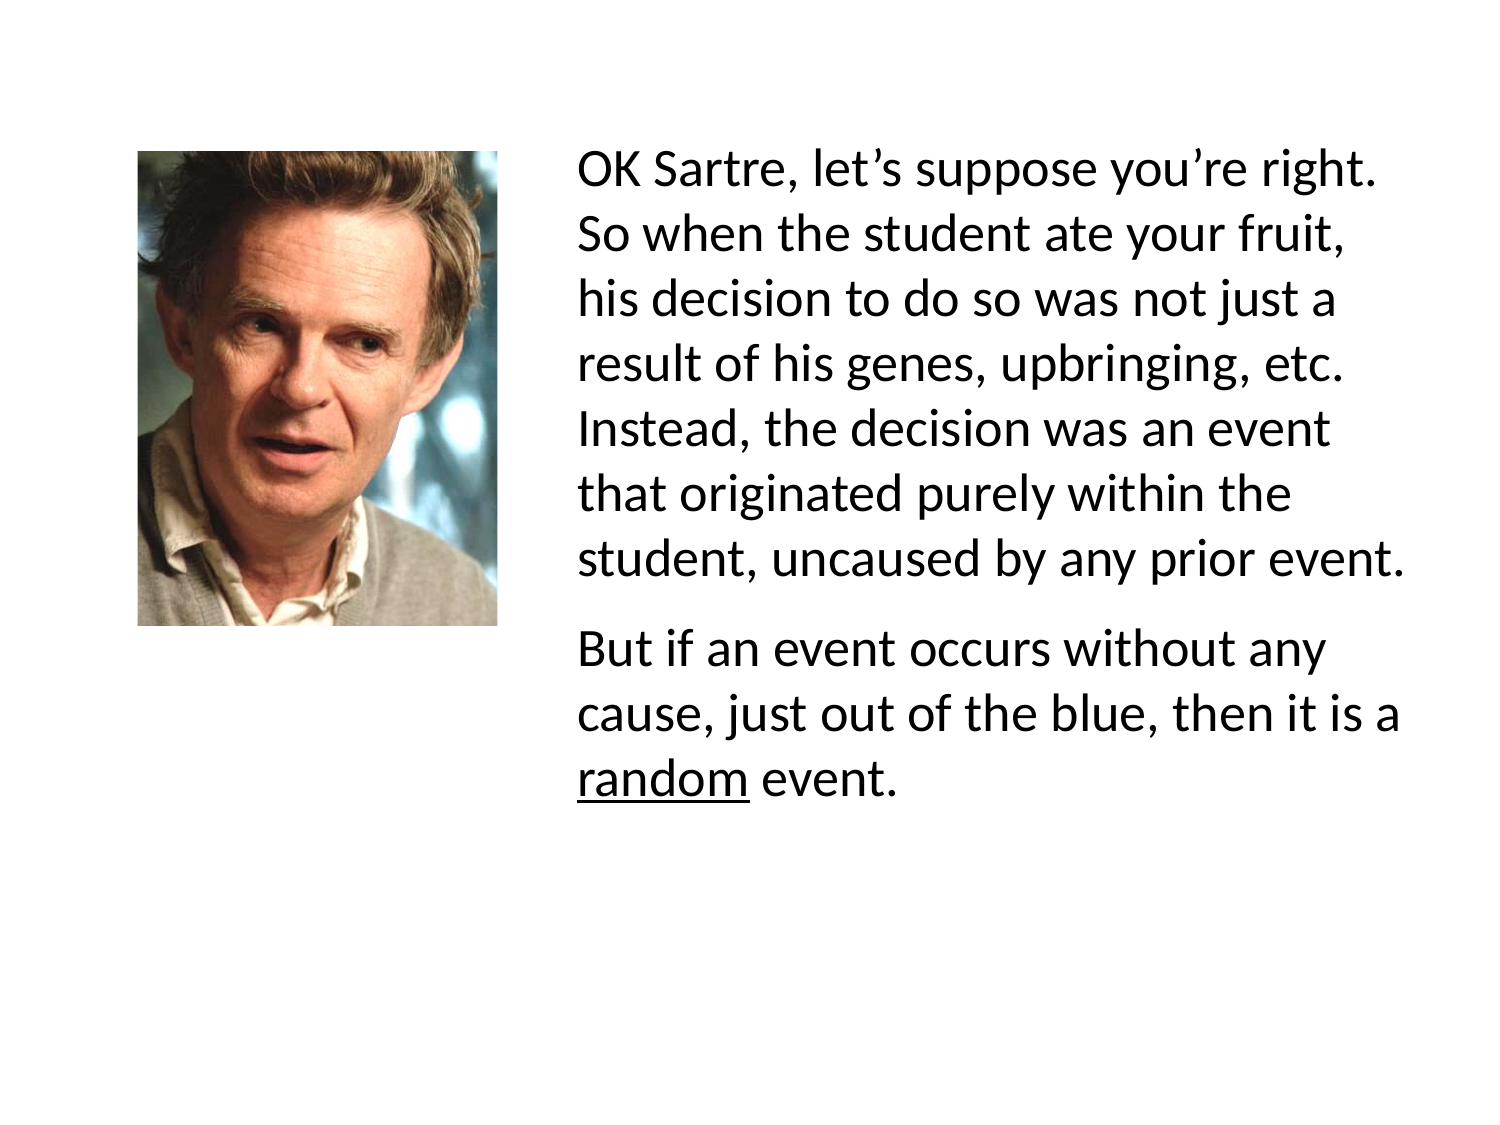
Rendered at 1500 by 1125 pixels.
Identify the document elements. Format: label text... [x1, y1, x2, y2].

text_box OK Sartre, let’s suppose you’re right. So when the student ate your fruit, his decision to do so was not just a result of his genes, upbringing, etc. Instead, the decision was an event that originated purely within the student, uncaused by any prior event. But if an event occurs without any cause, just out of the blue, then it is a random event. [562, 125, 1425, 815]
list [137, 151, 498, 626]
